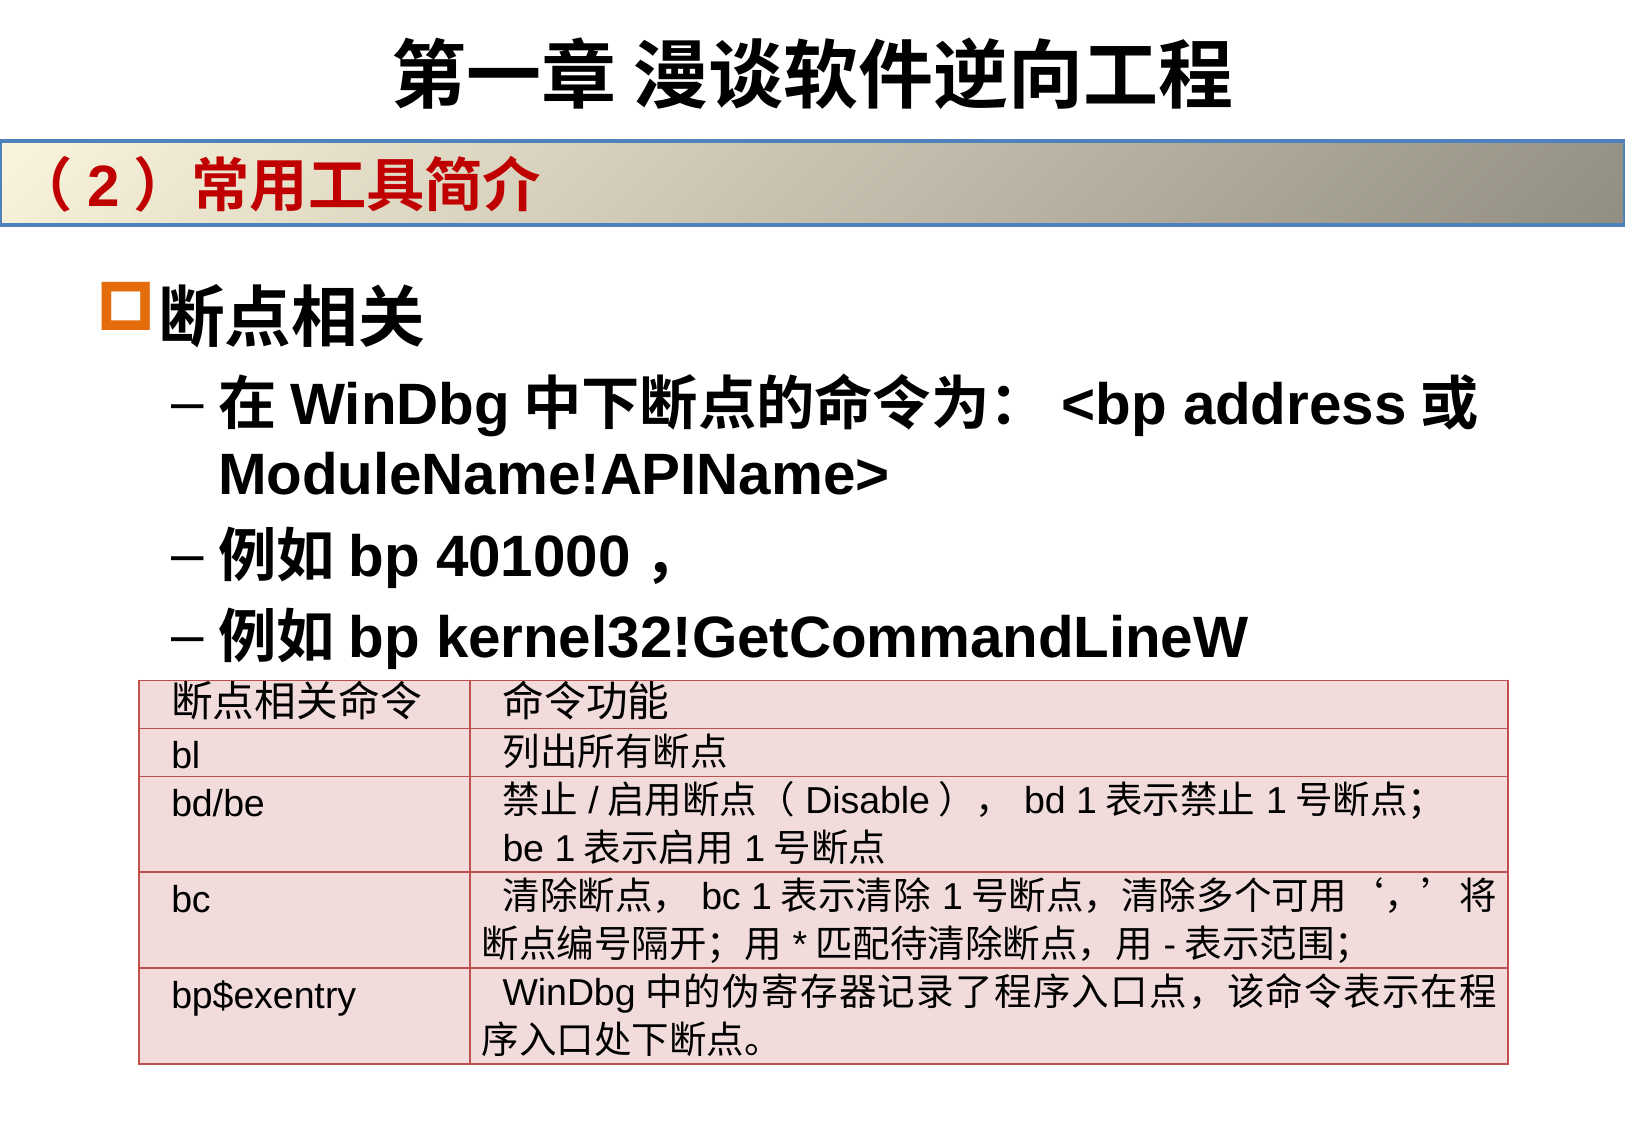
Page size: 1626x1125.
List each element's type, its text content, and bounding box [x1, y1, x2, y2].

table_cell bc [140, 873, 469, 967]
table_header 命令功能 [471, 681, 1507, 728]
table_cell bd/be [140, 777, 469, 871]
table_header 断点相关命令 [140, 681, 469, 728]
text_box （2）常用工具简介 [0, 139, 1625, 227]
table_cell 列出所有断点 [471, 729, 1507, 776]
title 第一章 漫谈软件逆向工程 [81, 19, 1544, 126]
table_cell 禁止/启用断点（Disable），bd 1表示禁止1号断点； be 1表示启用1号断点 [471, 777, 1507, 871]
table_cell 清除断点，bc 1表示清除1号断点，清除多个可用‘，’将断点编号隔开；用*匹配待清除断点，用-表示范围； [471, 873, 1507, 967]
table_cell bp$exentry [140, 969, 469, 1063]
table_cell bl [140, 729, 469, 776]
table_cell WinDbg中的伪寄存器记录了程序入口点，该命令表示在程序入口处下断点。 [471, 969, 1507, 1063]
list 断点相关 在WinDbg中下断点的命令为：<bp address或ModuleName!APIName> 例如bp 401000， 例如bp kernel32!GetCommandLineW [81, 267, 1544, 1047]
